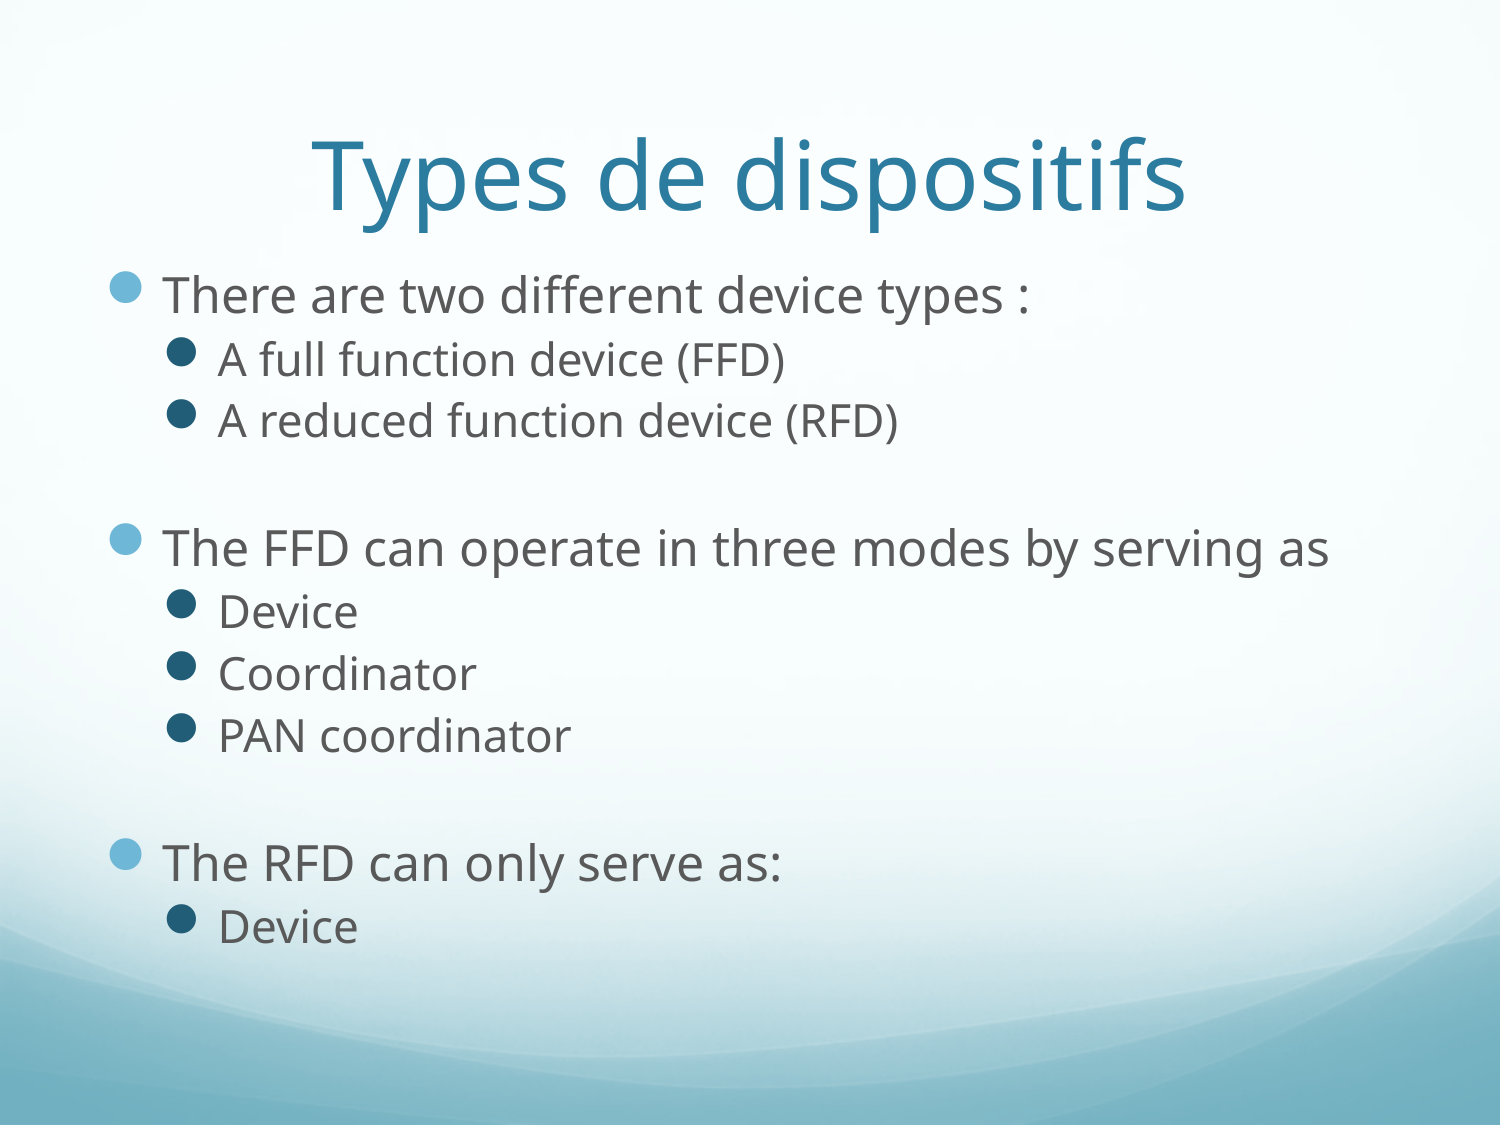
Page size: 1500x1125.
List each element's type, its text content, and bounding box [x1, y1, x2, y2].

list There are two different device types : A full function device (FFD) A reduced function device (RFD) The FFD can operate in three modes by serving as Device Coordinator PAN coordinator The RFD can only serve as: Device [90, 262, 1410, 975]
title Types de dispositifs [90, 17, 1410, 237]
